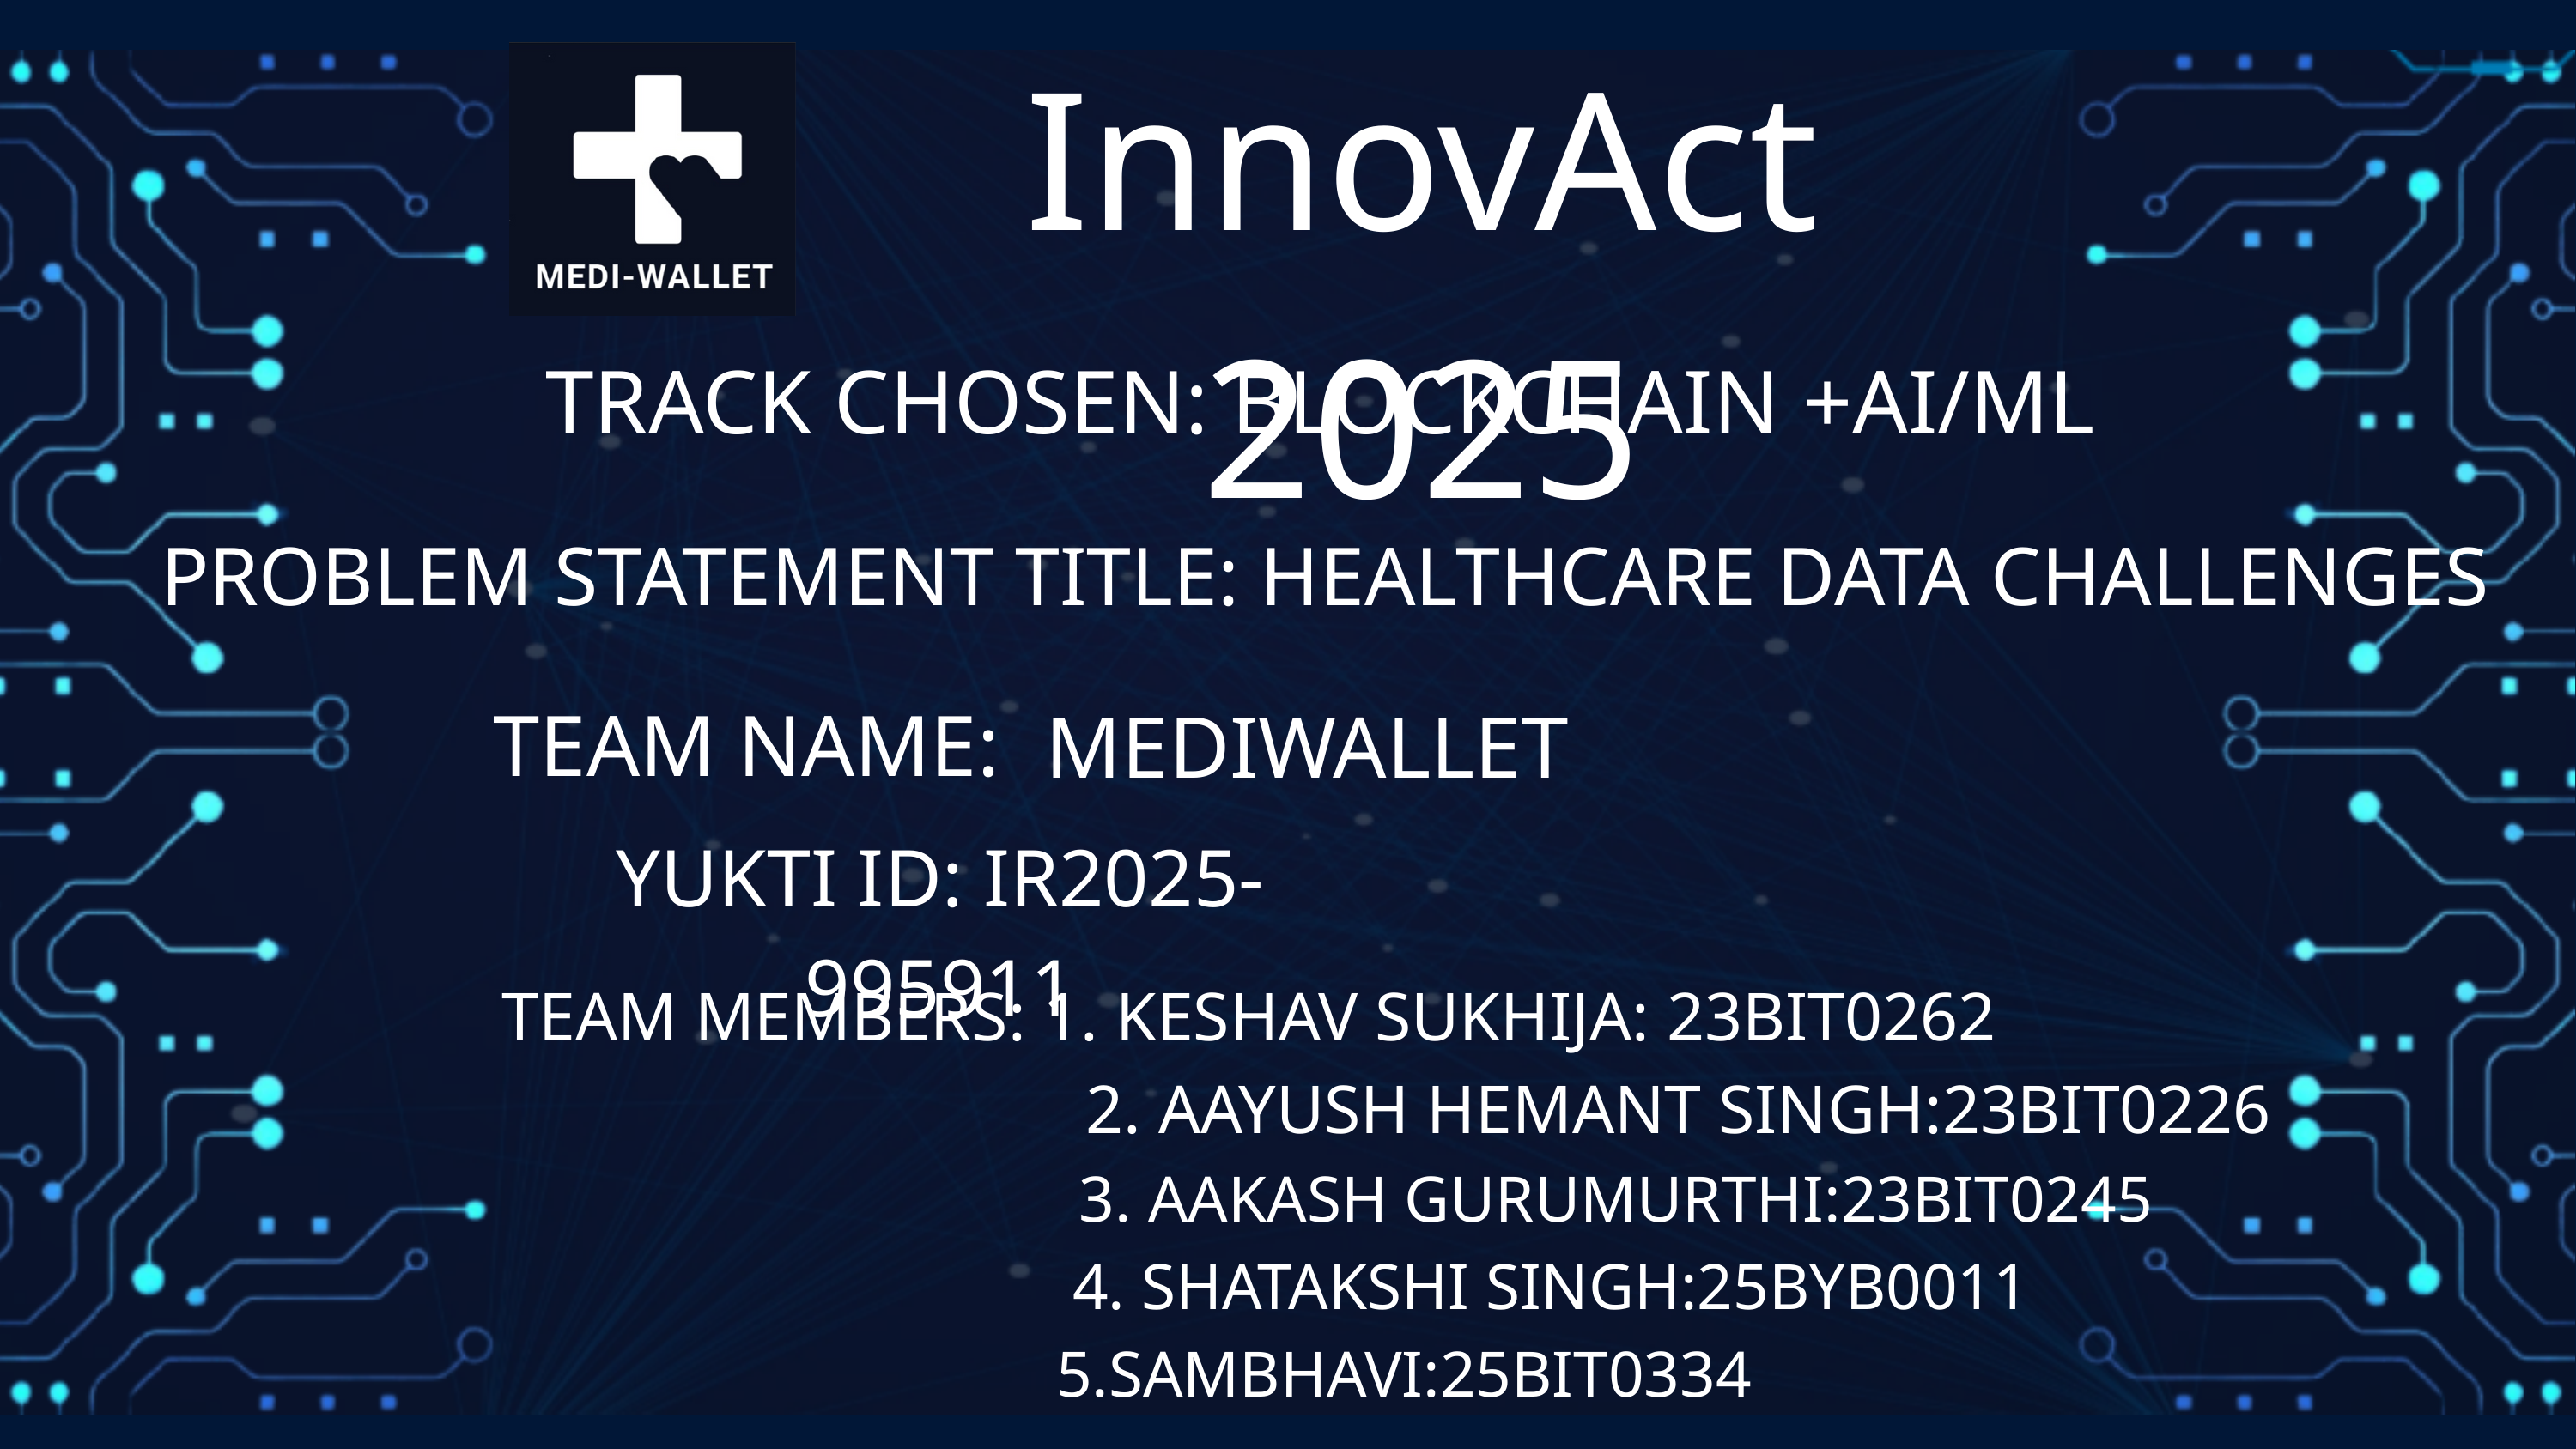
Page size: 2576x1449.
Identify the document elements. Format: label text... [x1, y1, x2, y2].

text_box TRACK CHOSEN: BLOCKCHAIN +AI/ML [216, 329, 2426, 452]
text_box [508, 42, 796, 316]
text_box TEAM NAME: [484, 676, 1009, 794]
text_box [0, 50, 2576, 1415]
text_box InnovAct 2025 [821, 452, 2022, 508]
text_box PROBLEM STATEMENT TITLE: HEALTHCARE DATA CHALLENGES [70, 508, 2576, 621]
text_box MEDIWALLET [1024, 677, 1590, 796]
text_box InnovAct 2025 [821, 1, 2022, 329]
text_box YUKTI ID: IR2025-995911 [495, 812, 1386, 1034]
text_box TEAM MEMBERS: 1. KESHAV SUKHIJA: 23BIT0262 2. AAYUSH HEMANT SINGH:23BIT0226 3. AAKASH GURUMURTHI:23BIT0245 4. SHATAKSHI SINGH:25BYB0011 5.SAMBHAVI:25BIT0334 [0, 961, 2506, 1410]
